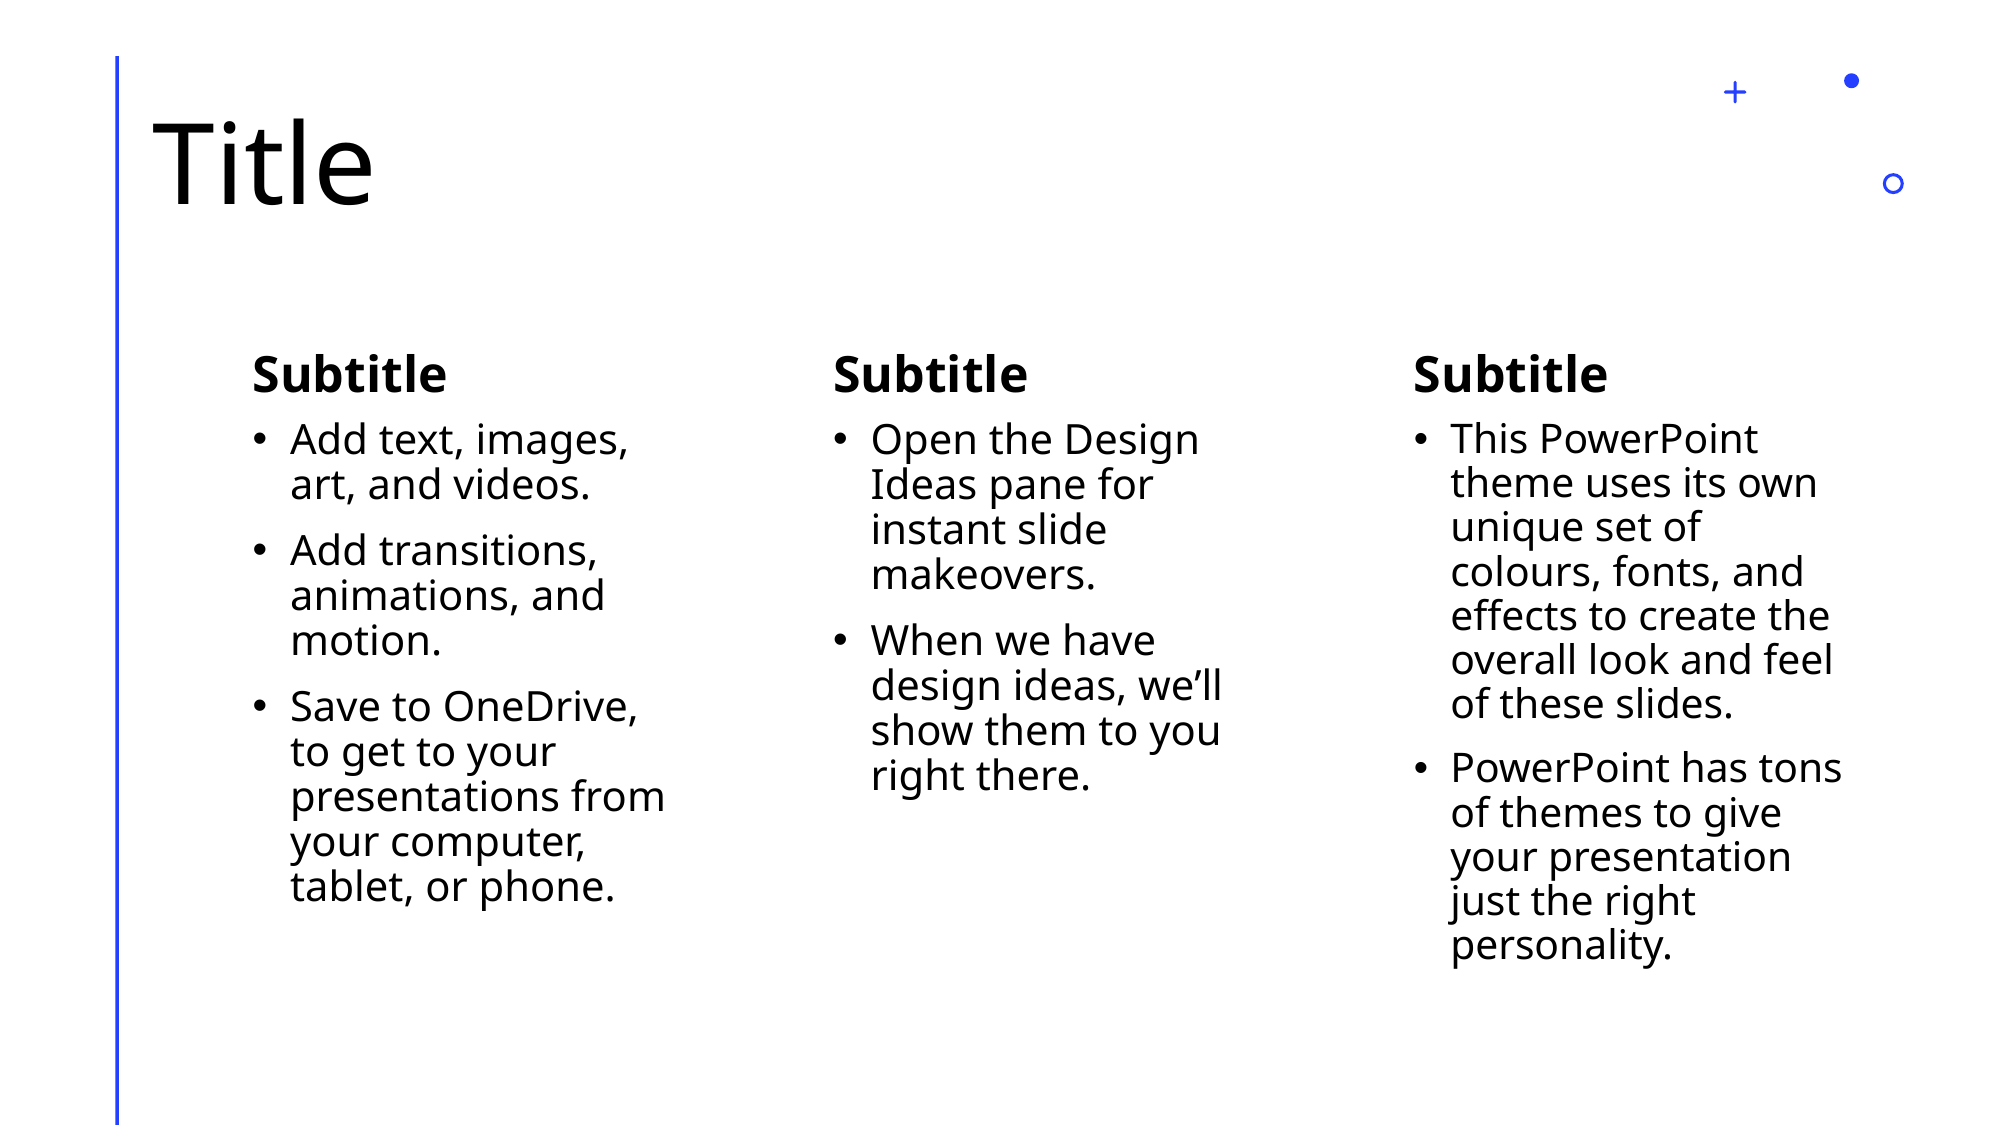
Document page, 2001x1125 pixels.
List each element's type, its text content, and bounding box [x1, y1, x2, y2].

list Subtitle [237, 275, 703, 410]
text_box Subtitle [1398, 275, 1864, 410]
list Open the Design Ideas pane for instant slide makeovers. When we have design ideas, we’ll show them to you right there. [818, 410, 1284, 1016]
list Add text, images, art, and videos. Add transitions, animations, and motion. Save to OneDrive, to get to your presentations from your computer, tablet, or phone. [237, 410, 703, 1016]
list Subtitle [818, 275, 1284, 410]
text_box This PowerPoint theme uses its own unique set of colours, fonts, and effects to create the overall look and feel of these slides. PowerPoint has tons of themes to give your presentation just the right personality. [1398, 410, 1864, 1016]
title Title [137, 59, 1863, 278]
